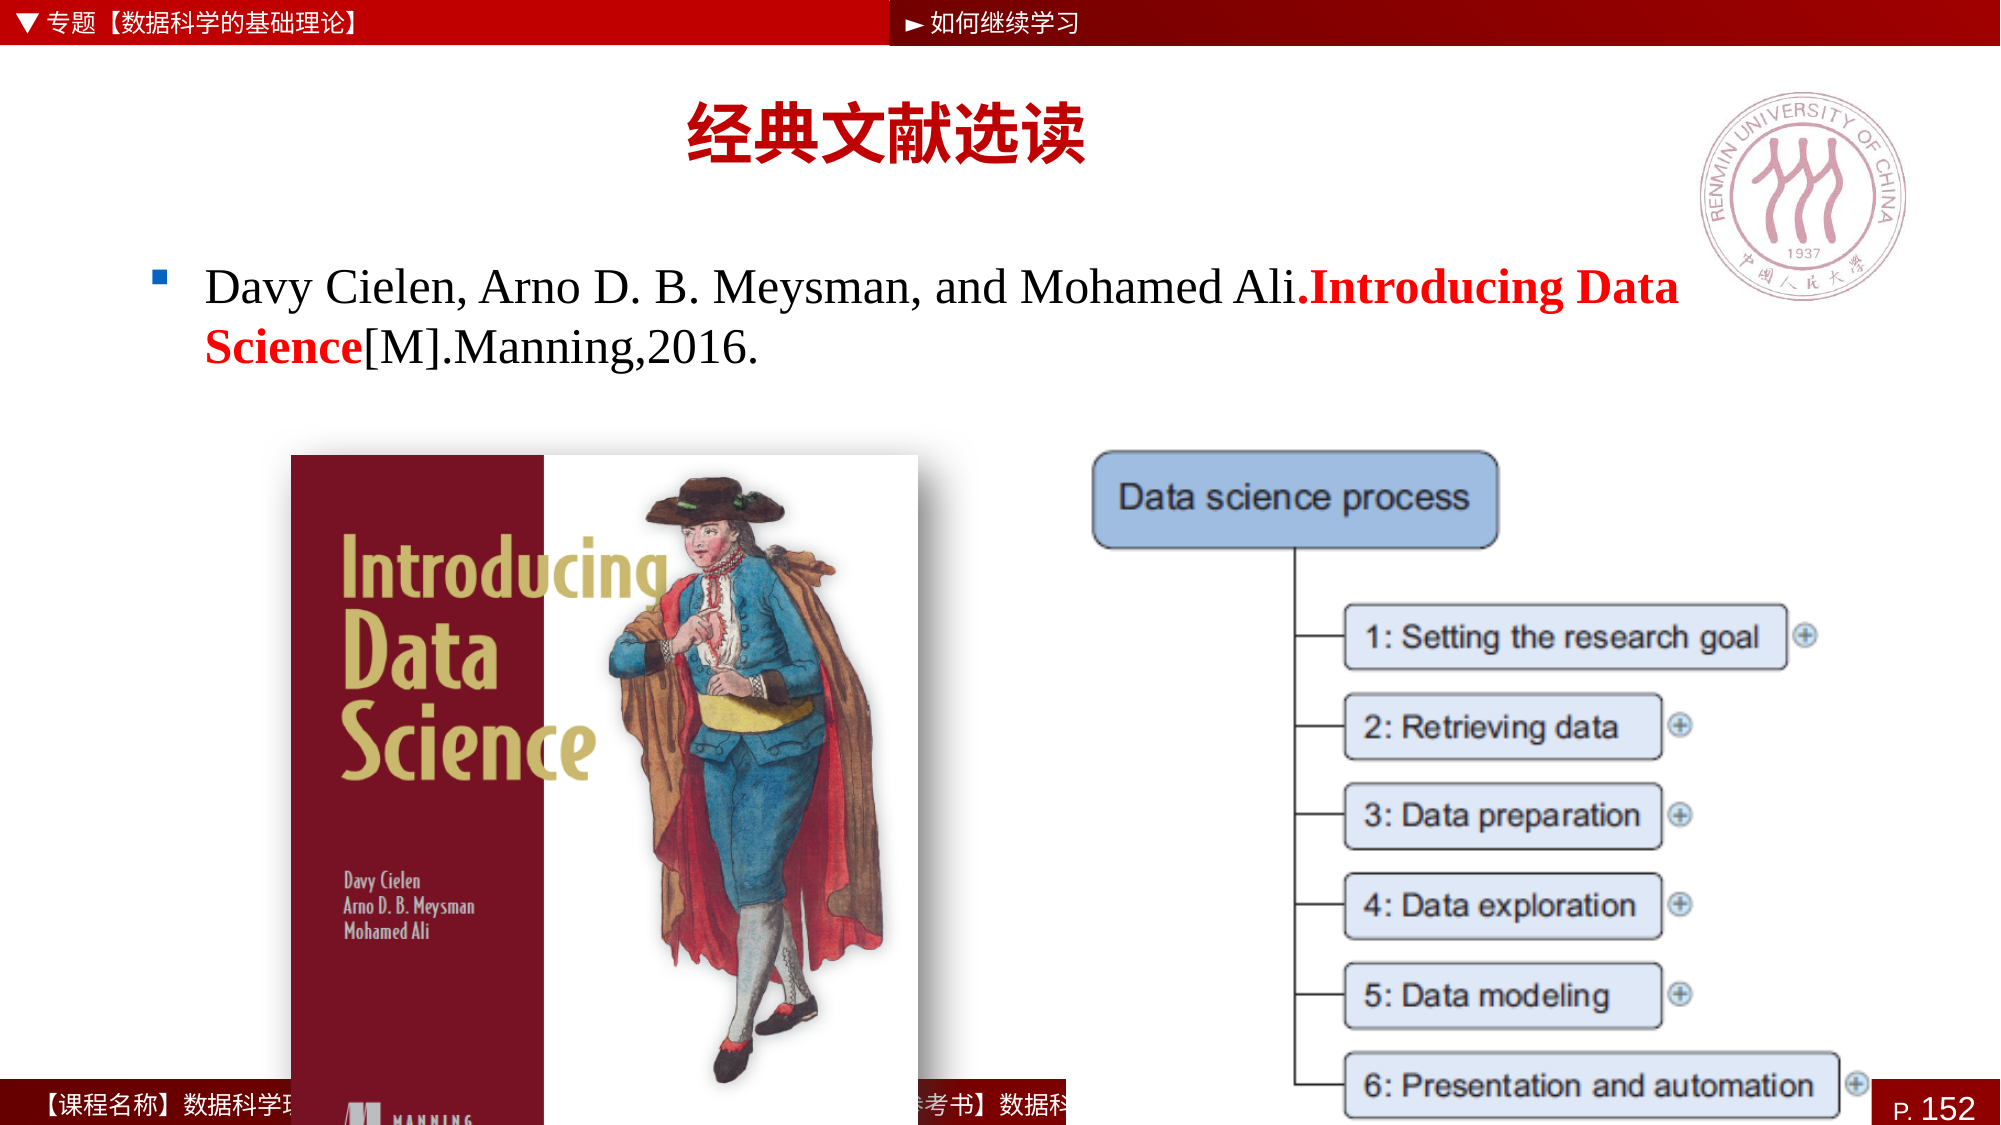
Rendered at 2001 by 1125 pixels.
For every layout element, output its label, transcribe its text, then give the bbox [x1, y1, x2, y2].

list ►如何继续学习 [890, 0, 1249, 43]
picture [1066, 400, 1872, 1125]
picture [291, 455, 918, 1125]
list Davy Cielen, Arno D. B. Meysman, and Mohamed Ali.Introducing Data Science[M].Manning,2016. [133, 245, 1839, 1028]
title 经典文献选读 [64, 64, 1709, 200]
list ▼专题【数据科学的基础理论】 [0, 0, 725, 43]
picture [1696, 89, 1910, 304]
